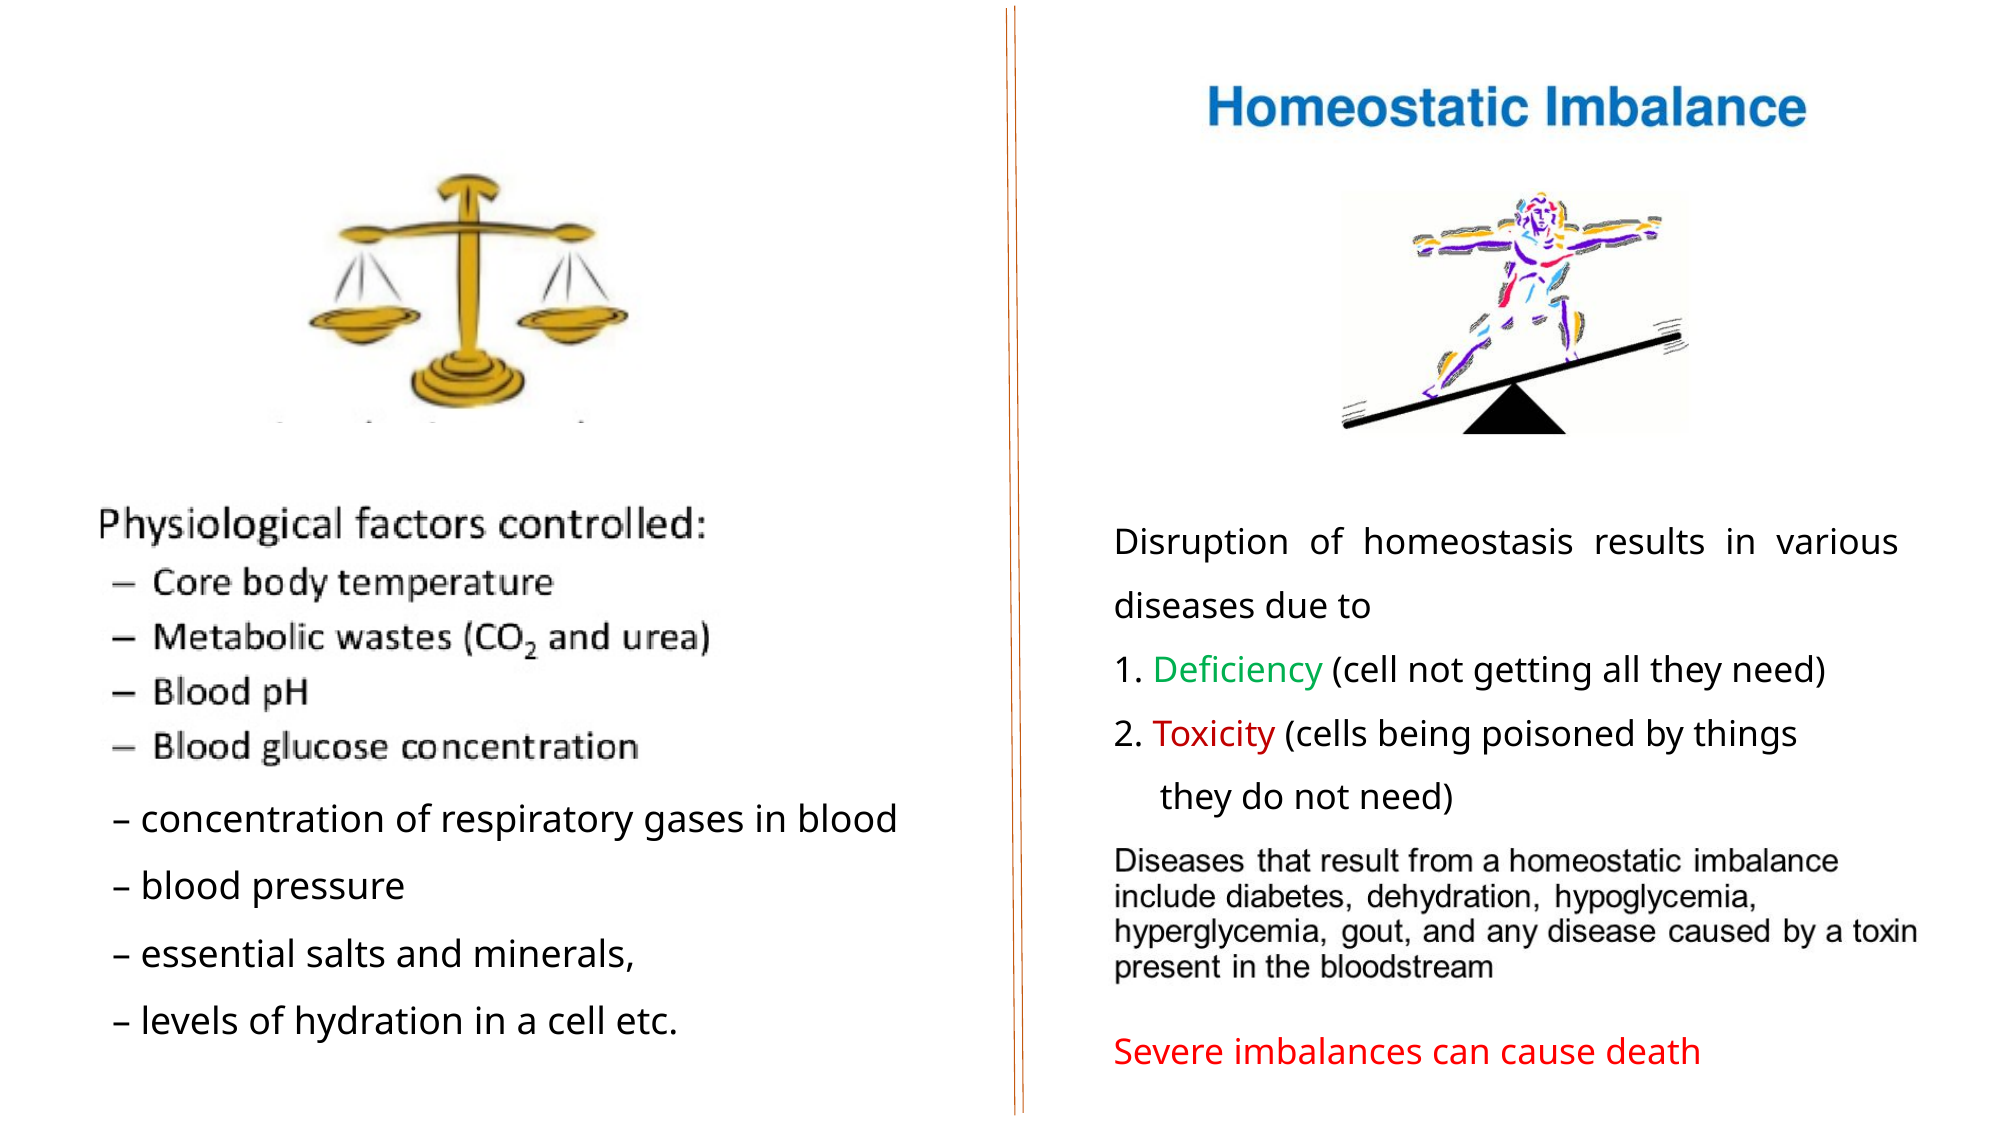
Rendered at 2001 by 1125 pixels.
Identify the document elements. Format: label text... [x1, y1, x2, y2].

picture [1196, 66, 1833, 148]
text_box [1006, 8, 1015, 1116]
picture [266, 149, 669, 423]
text_box – concentration of respiratory gases in blood – blood pressure – essential salts and minerals, – levels of hydration in a cell etc. [97, 764, 976, 1050]
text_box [1014, 5, 1024, 1113]
text_box Disruption of homeostasis results in various diseases due to 1. Deficiency (cell not getting all they need) 2. Toxicity (cells being poisoned by things they do not need) Severe imbalances can cause death [1098, 490, 1915, 1080]
picture [1334, 188, 1720, 454]
picture [70, 495, 746, 775]
picture [1101, 833, 1933, 990]
